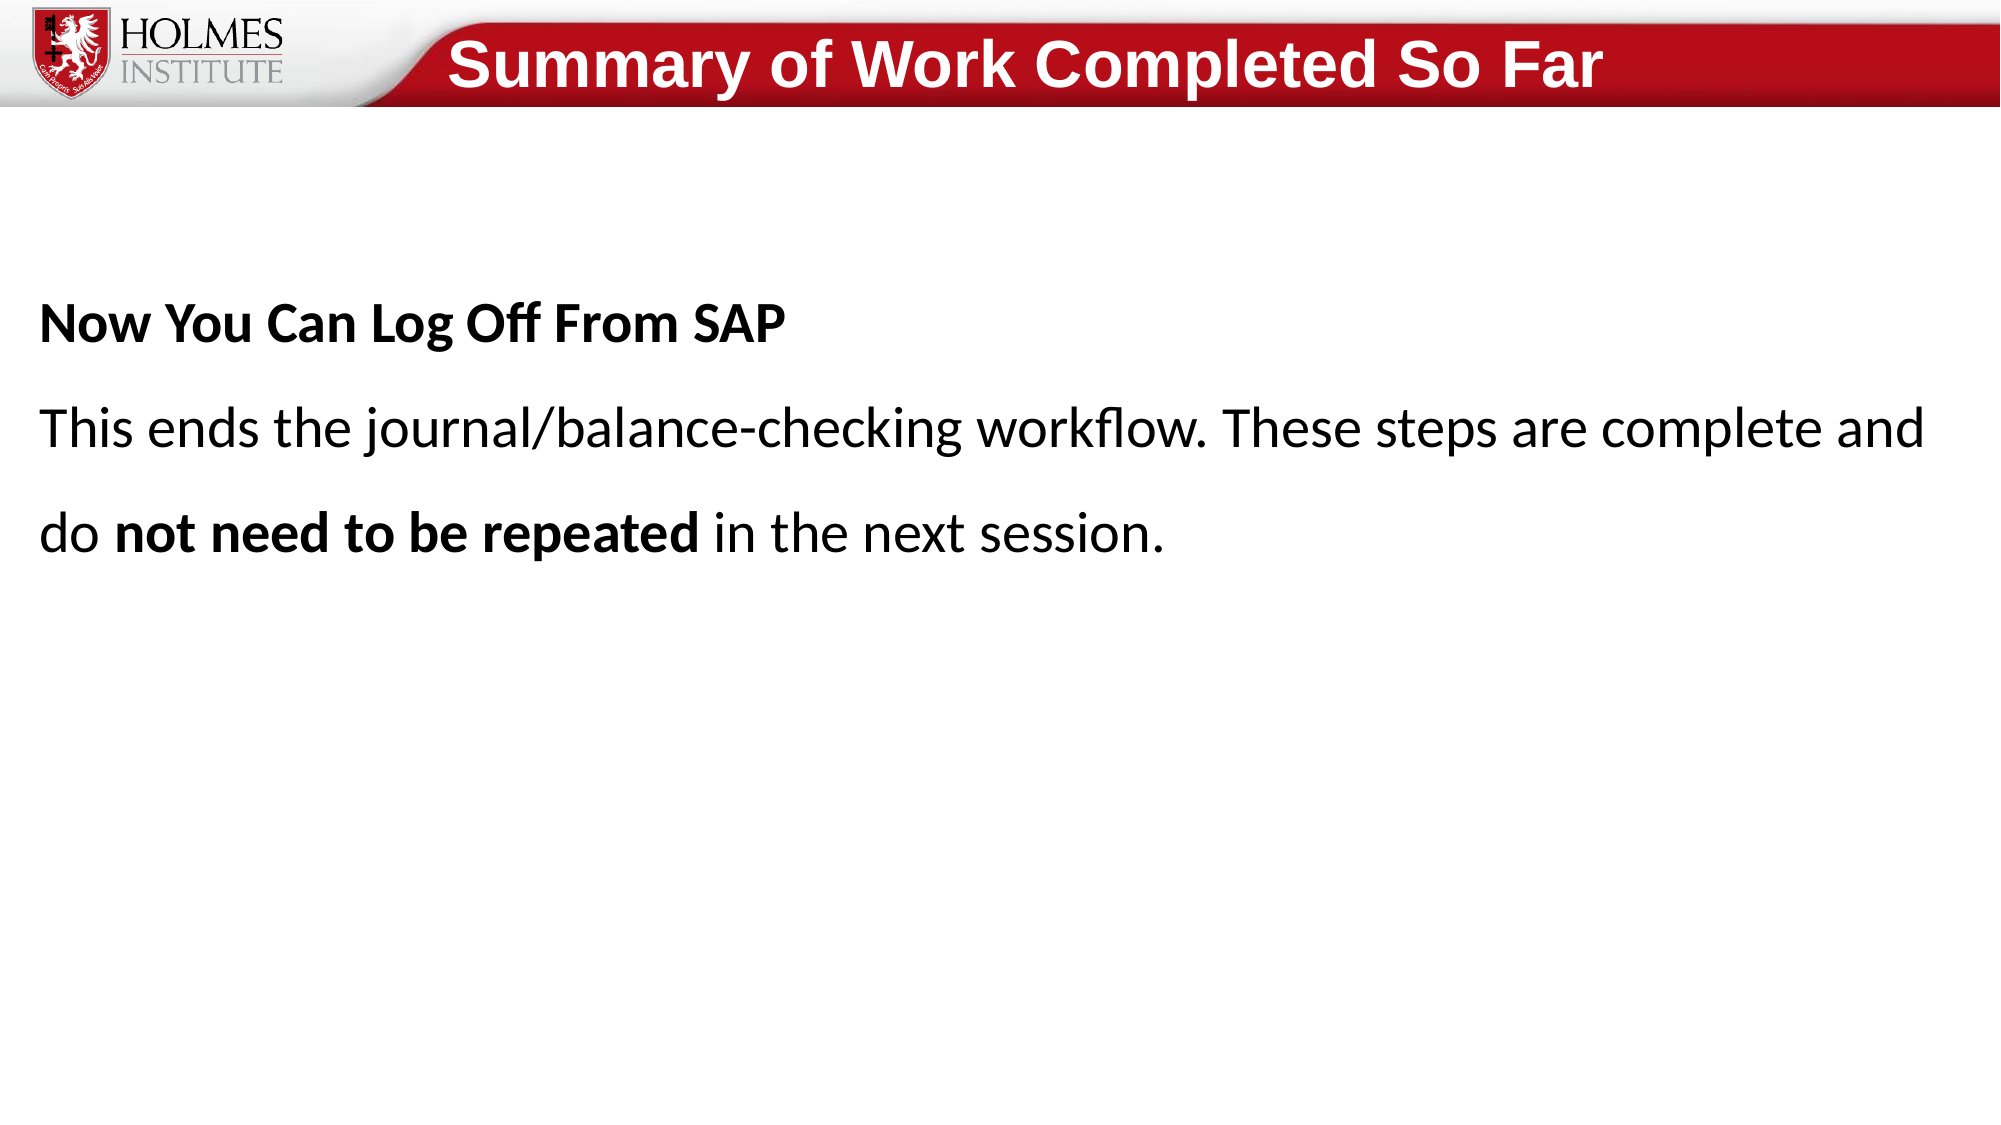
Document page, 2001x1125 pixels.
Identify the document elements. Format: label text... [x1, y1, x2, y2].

text_box Summary of Work Completed So Far [445, 18, 1900, 101]
picture [0, 0, 2000, 107]
text_box Now You Can Log Off From SAP This ends the journal/balance-checking workflow. These steps are complete and do not need to be repeated in the next session. [24, 242, 1975, 572]
